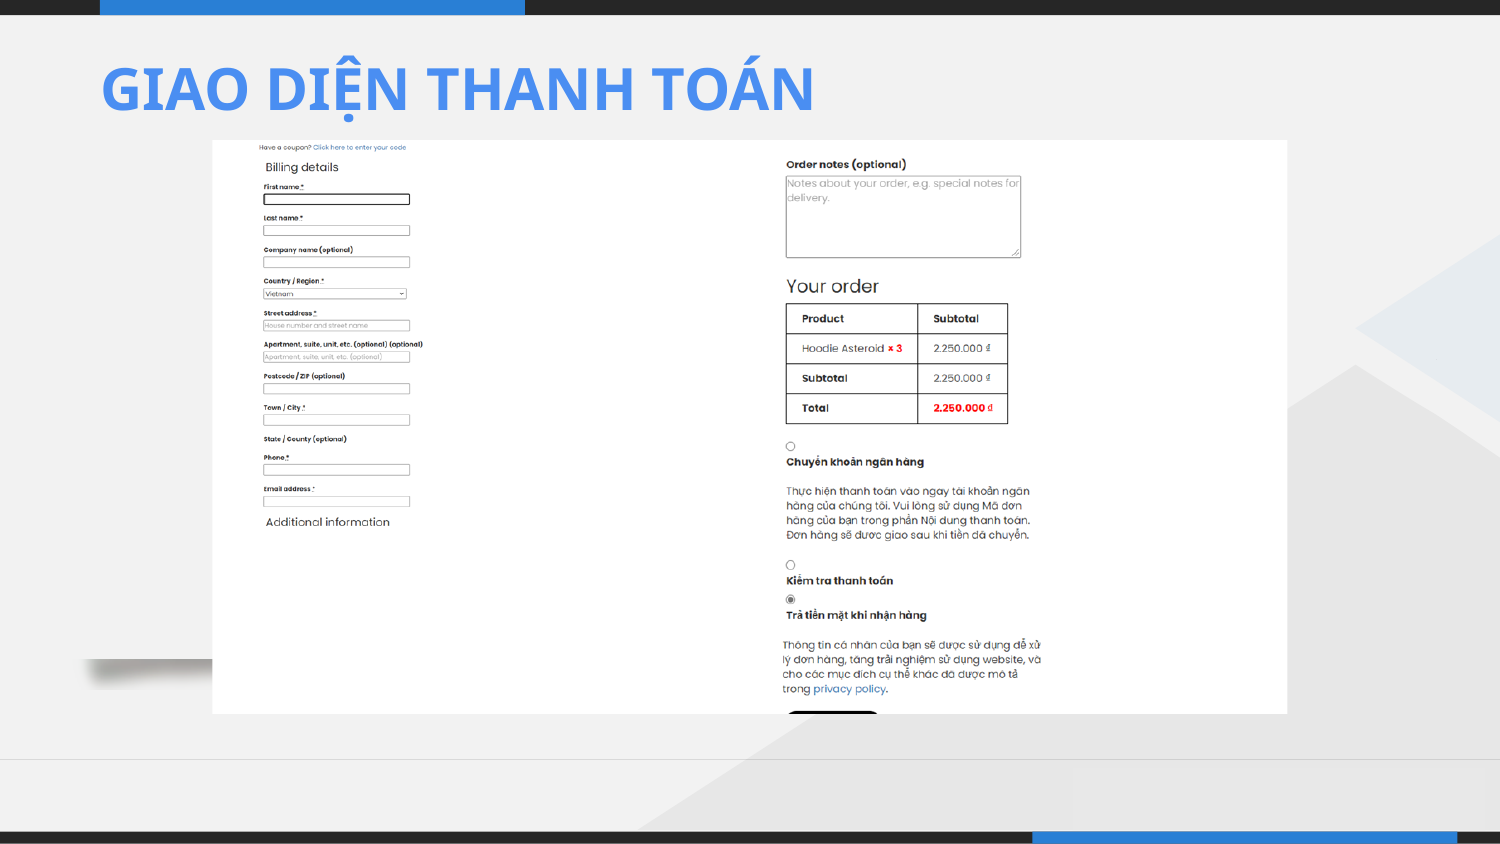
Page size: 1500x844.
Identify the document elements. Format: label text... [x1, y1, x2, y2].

text_box [1071, 766, 1487, 832]
title GIAO DIỆN THANH TOÁN [85, 52, 1415, 135]
picture [62, 139, 1288, 714]
